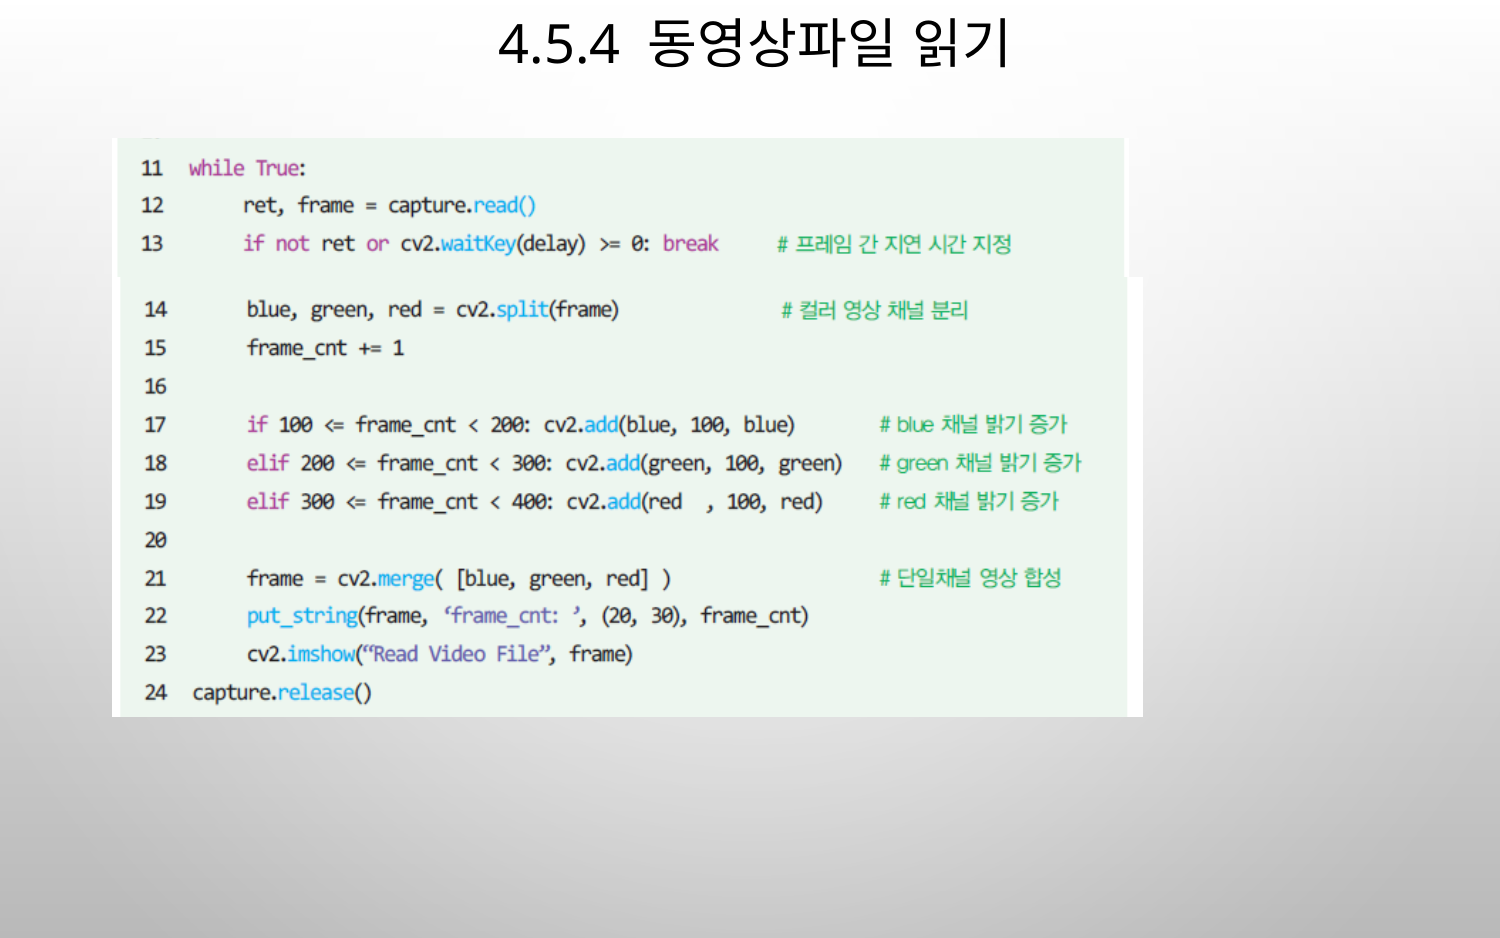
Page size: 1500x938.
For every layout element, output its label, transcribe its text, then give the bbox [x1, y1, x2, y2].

title 4.5.4 동영상파일 읽기 [53, 3, 1459, 89]
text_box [111, 137, 1143, 717]
picture [0, 0, 1500, 938]
